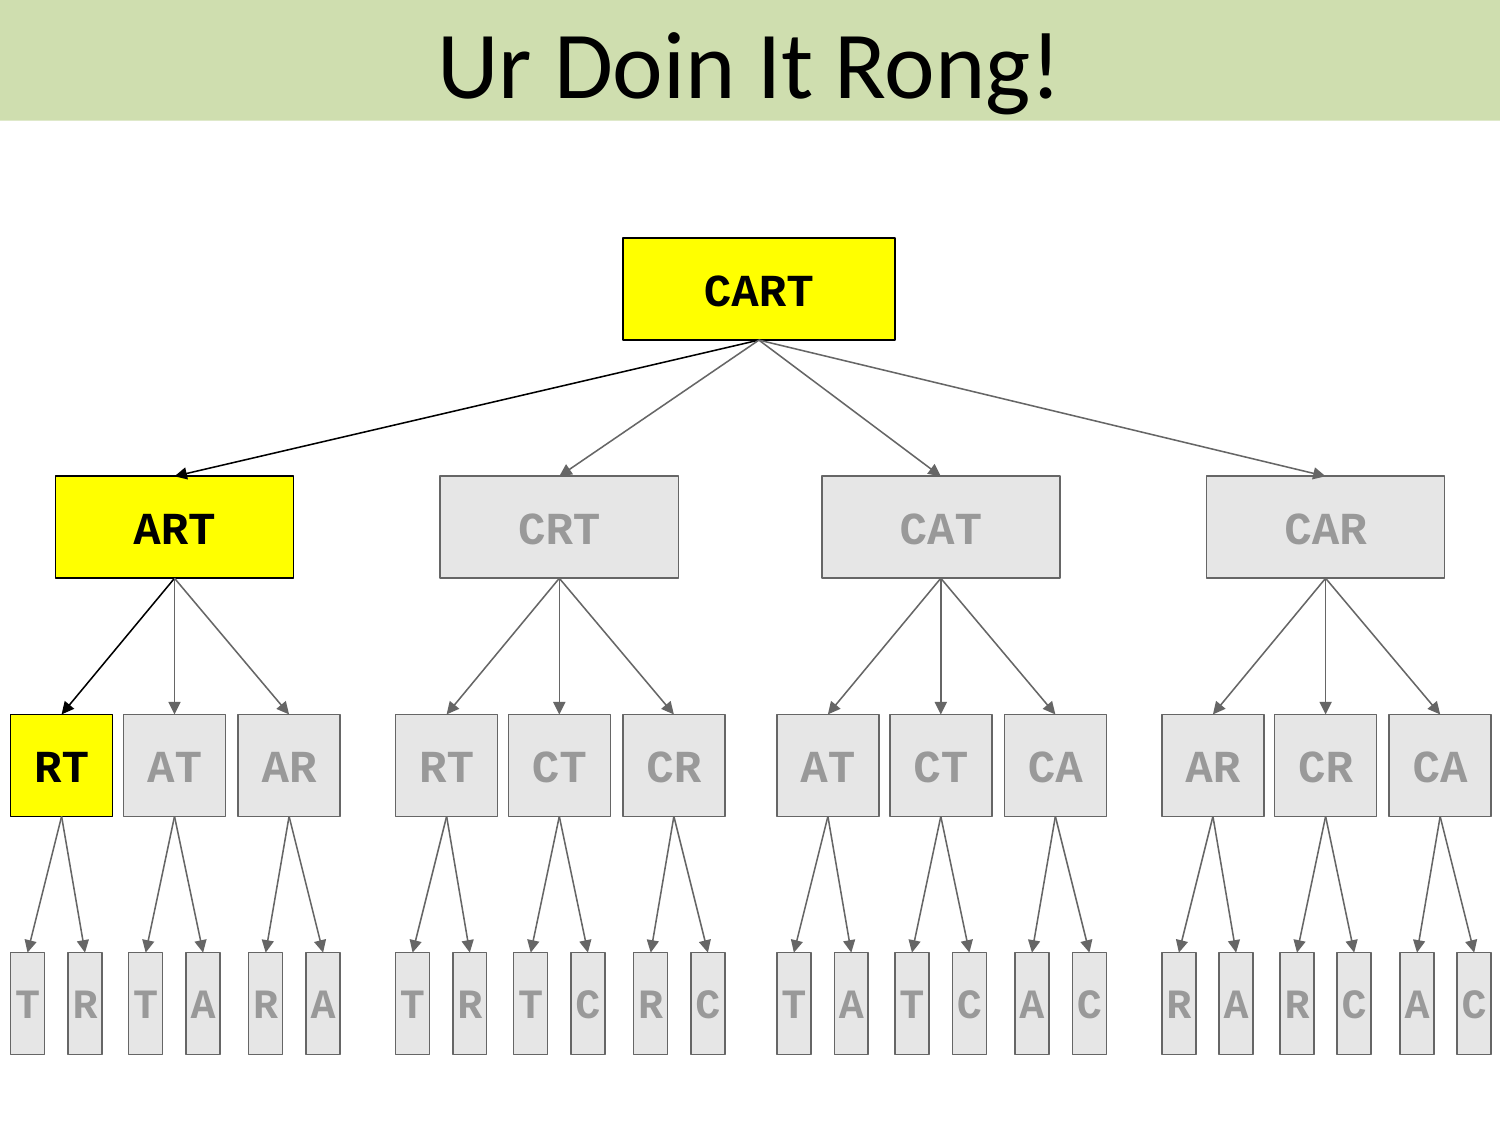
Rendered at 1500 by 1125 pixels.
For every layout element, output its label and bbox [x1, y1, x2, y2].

text_box [0, 0, 1500, 121]
text_box [10, 238, 1492, 1055]
